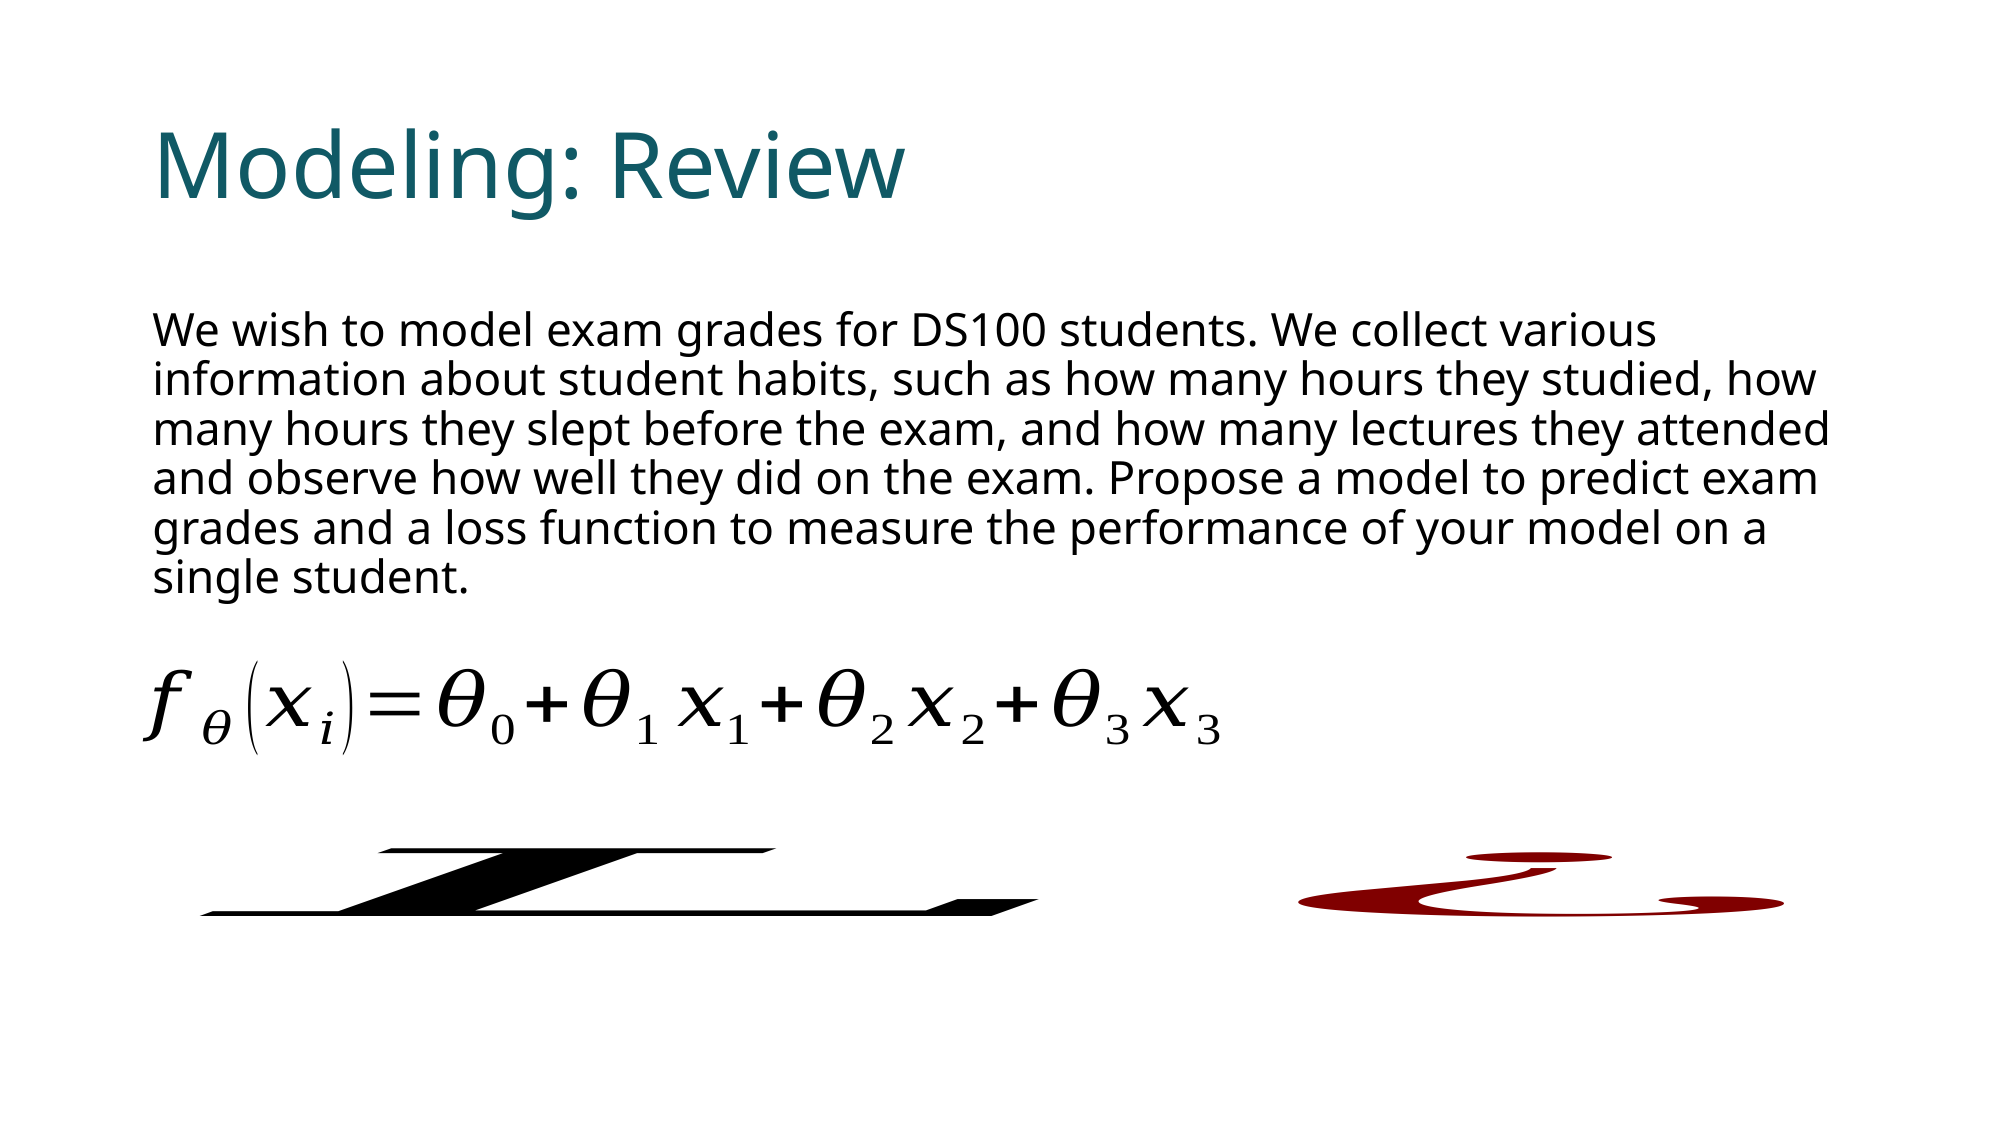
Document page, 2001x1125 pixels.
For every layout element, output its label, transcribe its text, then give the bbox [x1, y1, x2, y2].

title Modeling: Review [137, 59, 1863, 278]
list We wish to model exam grades for DS100 students. We collect various information about student habits, such as how many hours they studied, how many hours they slept before the exam, and how many lectures they attended and observe how well they did on the exam. Propose a model to predict exam grades and a loss function to measure the performance of your model on a single student. [137, 299, 1863, 1014]
